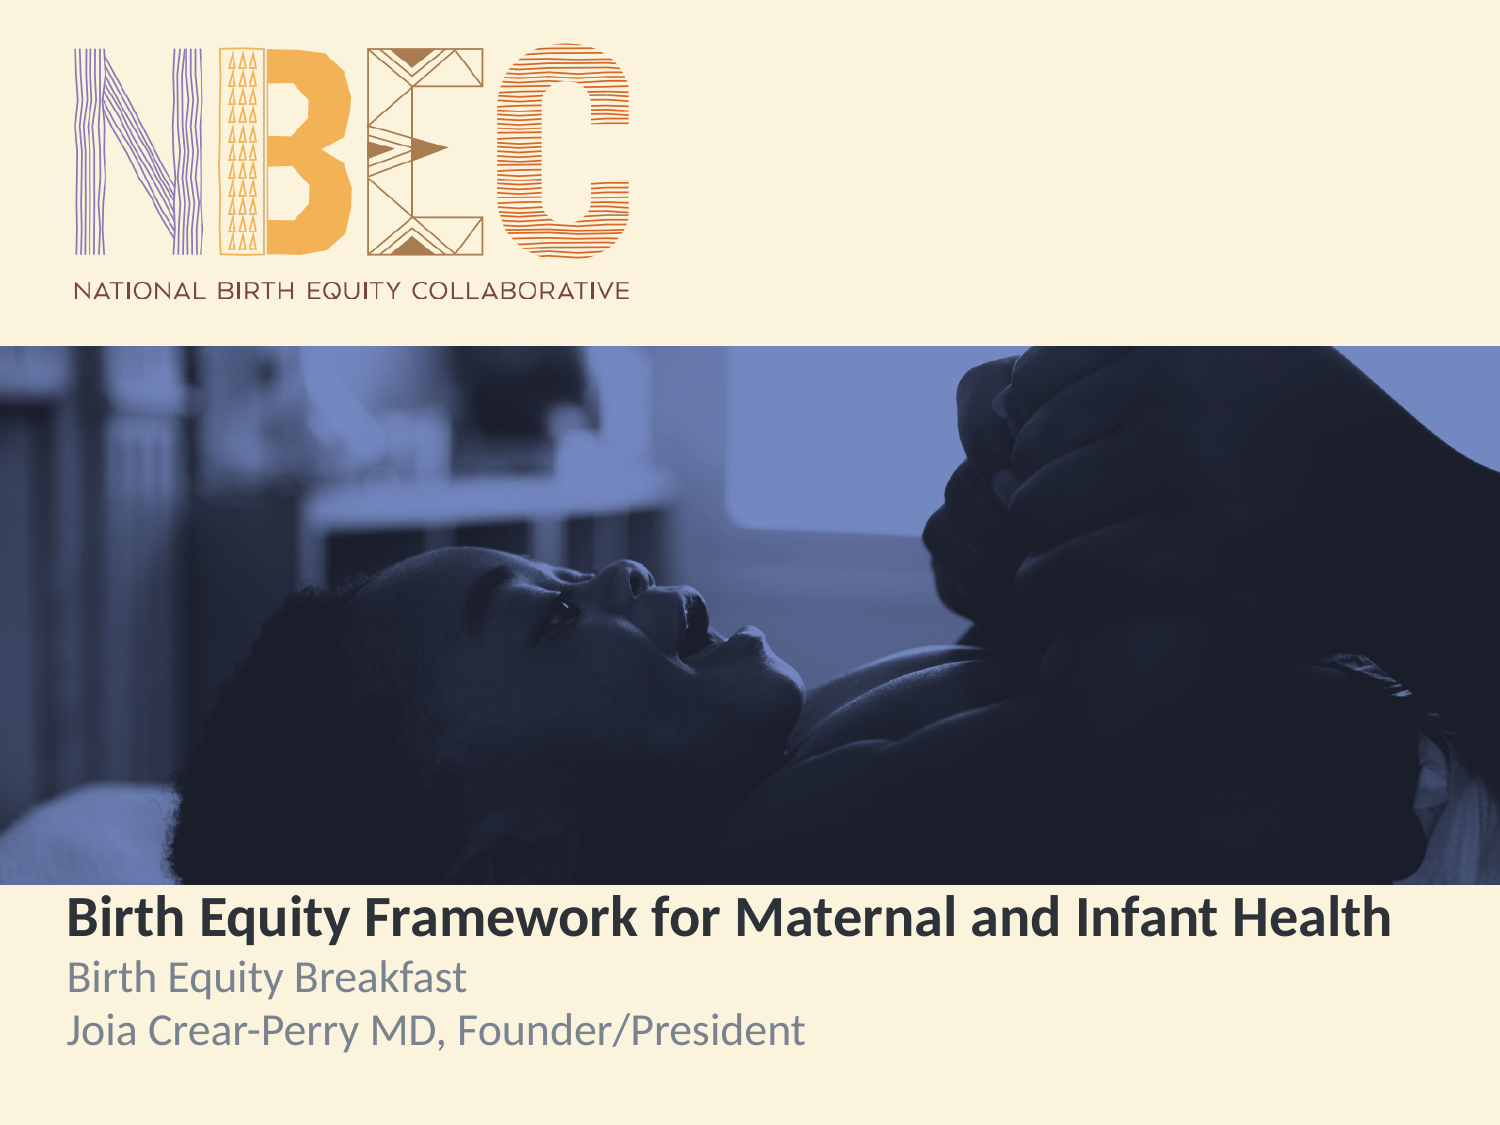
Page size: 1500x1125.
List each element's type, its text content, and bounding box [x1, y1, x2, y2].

text_box Birth Equity Framework for Maternal and Infant Health Birth Equity Breakfast Joia Crear-Perry MD, Founder/President [51, 893, 1480, 1092]
picture [0, 346, 1500, 885]
picture [74, 43, 629, 299]
